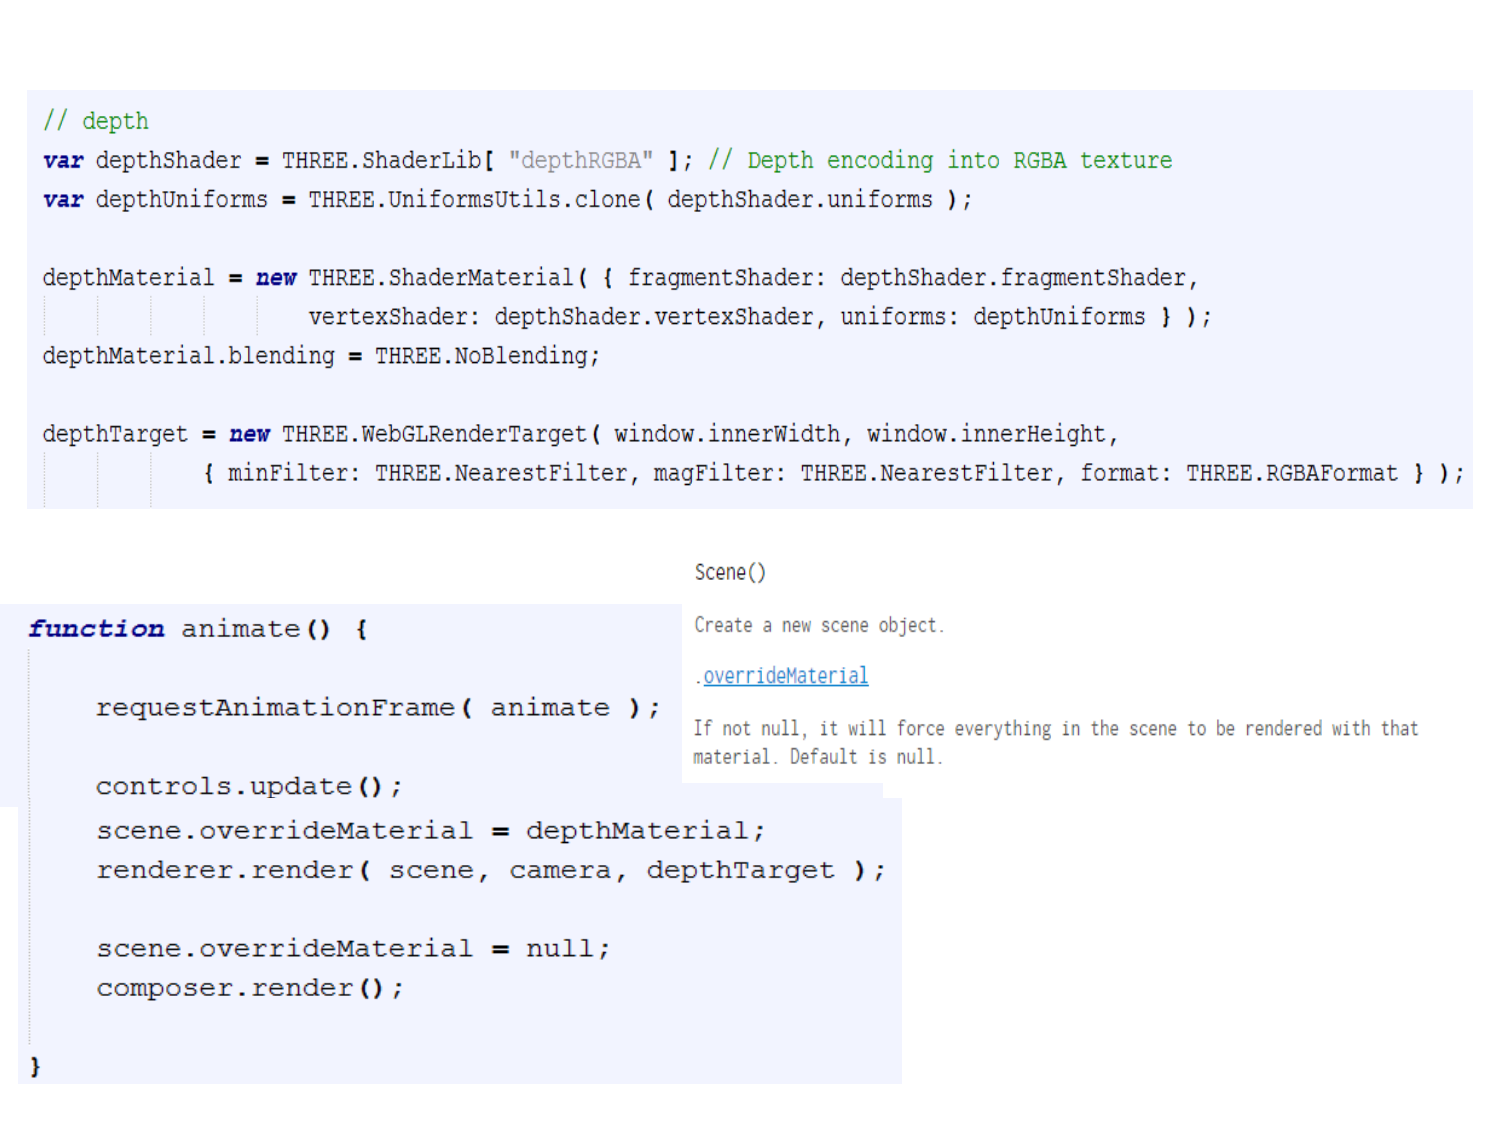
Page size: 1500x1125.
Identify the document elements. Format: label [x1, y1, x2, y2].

text_box [681, 554, 1438, 783]
text_box [0, 604, 902, 1084]
picture [27, 90, 1473, 509]
